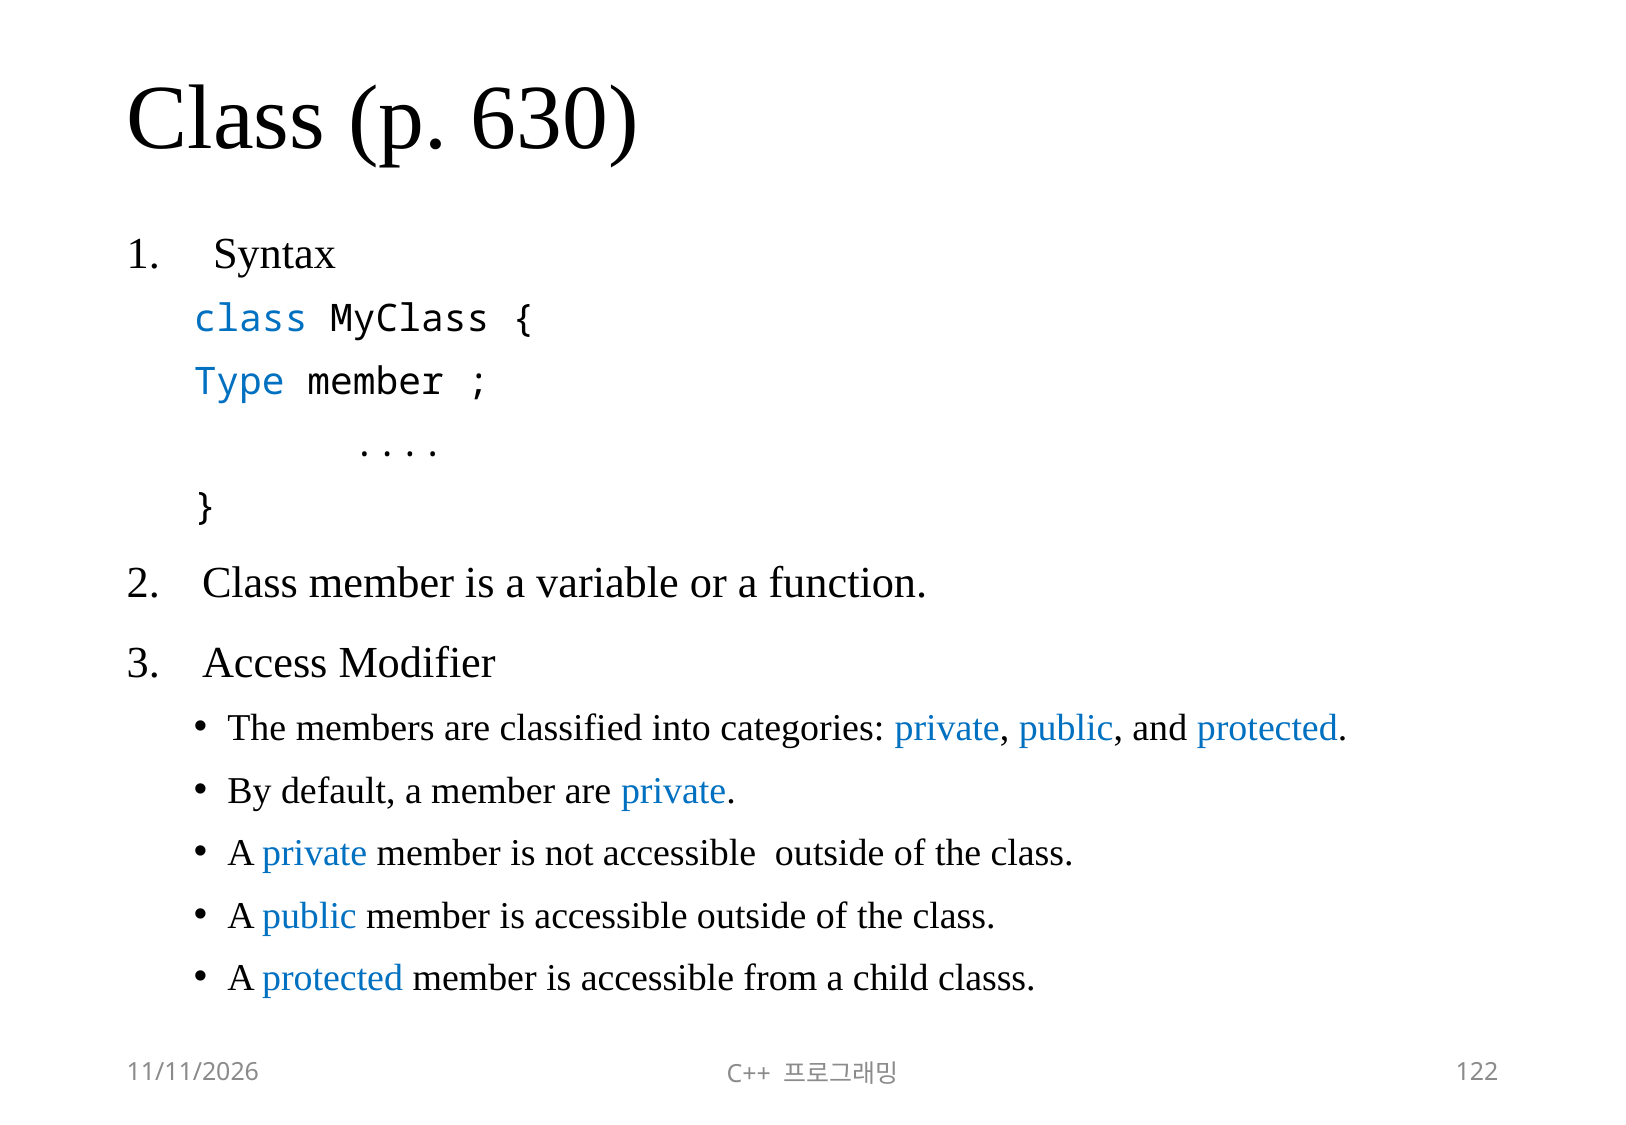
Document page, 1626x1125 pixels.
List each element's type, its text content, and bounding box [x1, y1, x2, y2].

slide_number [111, 1042, 478, 1103]
title Class (p. 630) [111, 59, 1514, 179]
footer C++ 프로그래밍 [538, 1042, 1087, 1103]
list Syntax class MyClass { Type member ; .... } Class member is a variable or a function. Access Modifier The members are classified into categories: private, public, and protected. By default, a member are private. A private member is not accessible outside of the class. A public member is accessible outside of the class. A protected member is accessible from a child classs. [111, 205, 1514, 1014]
slide_number 122 [1147, 1042, 1514, 1103]
